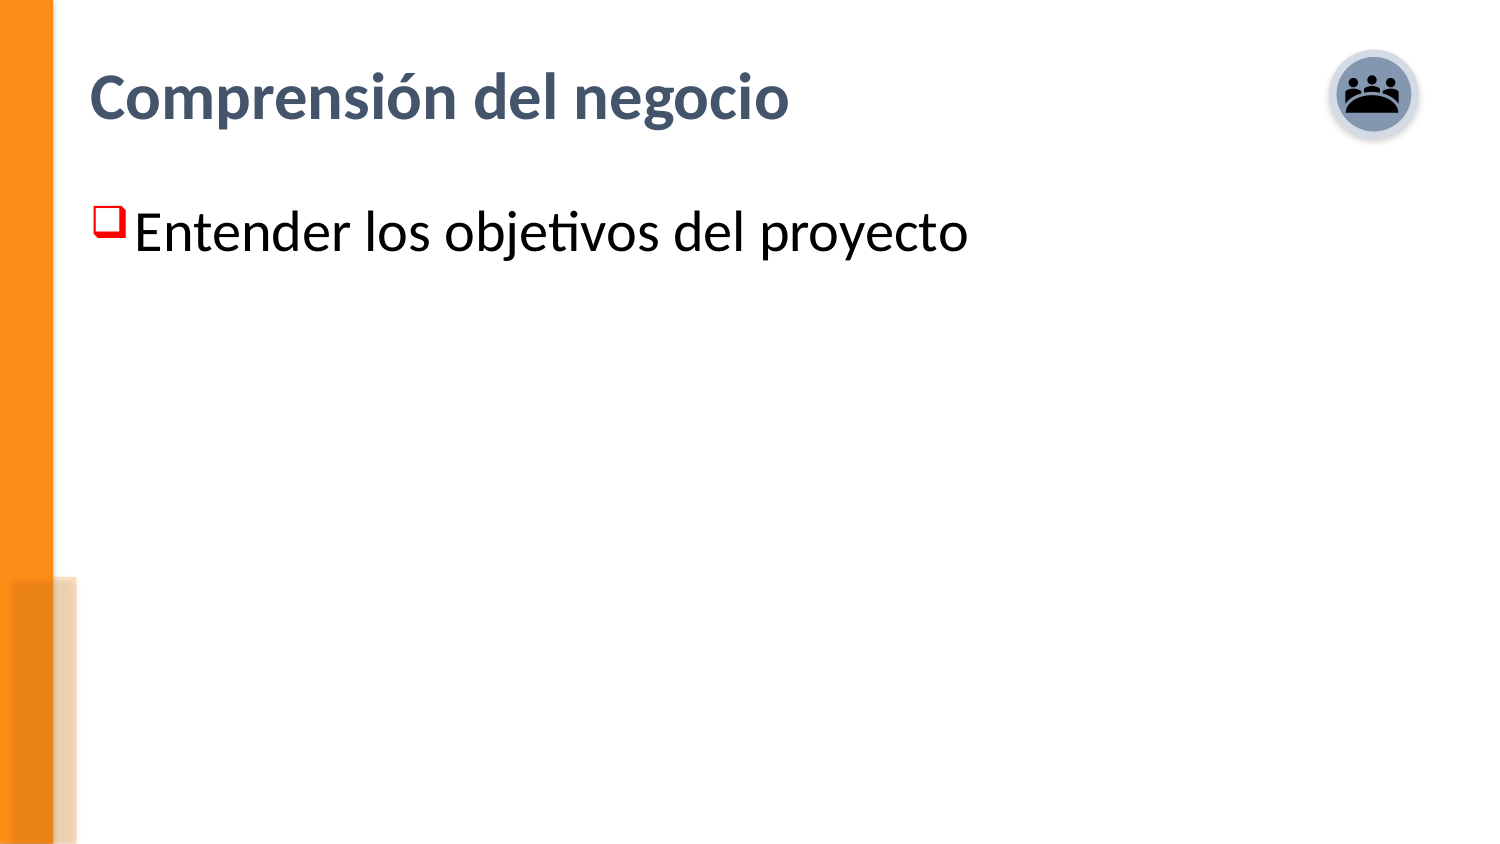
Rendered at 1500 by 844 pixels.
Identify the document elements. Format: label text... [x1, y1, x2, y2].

list Entender los objetivos del proyecto [75, 185, 1425, 750]
text_box [1407, 67, 1417, 119]
text_box [1346, 51, 1402, 62]
picture [1340, 62, 1404, 126]
title Comprensión del negocio [75, 18, 1425, 141]
